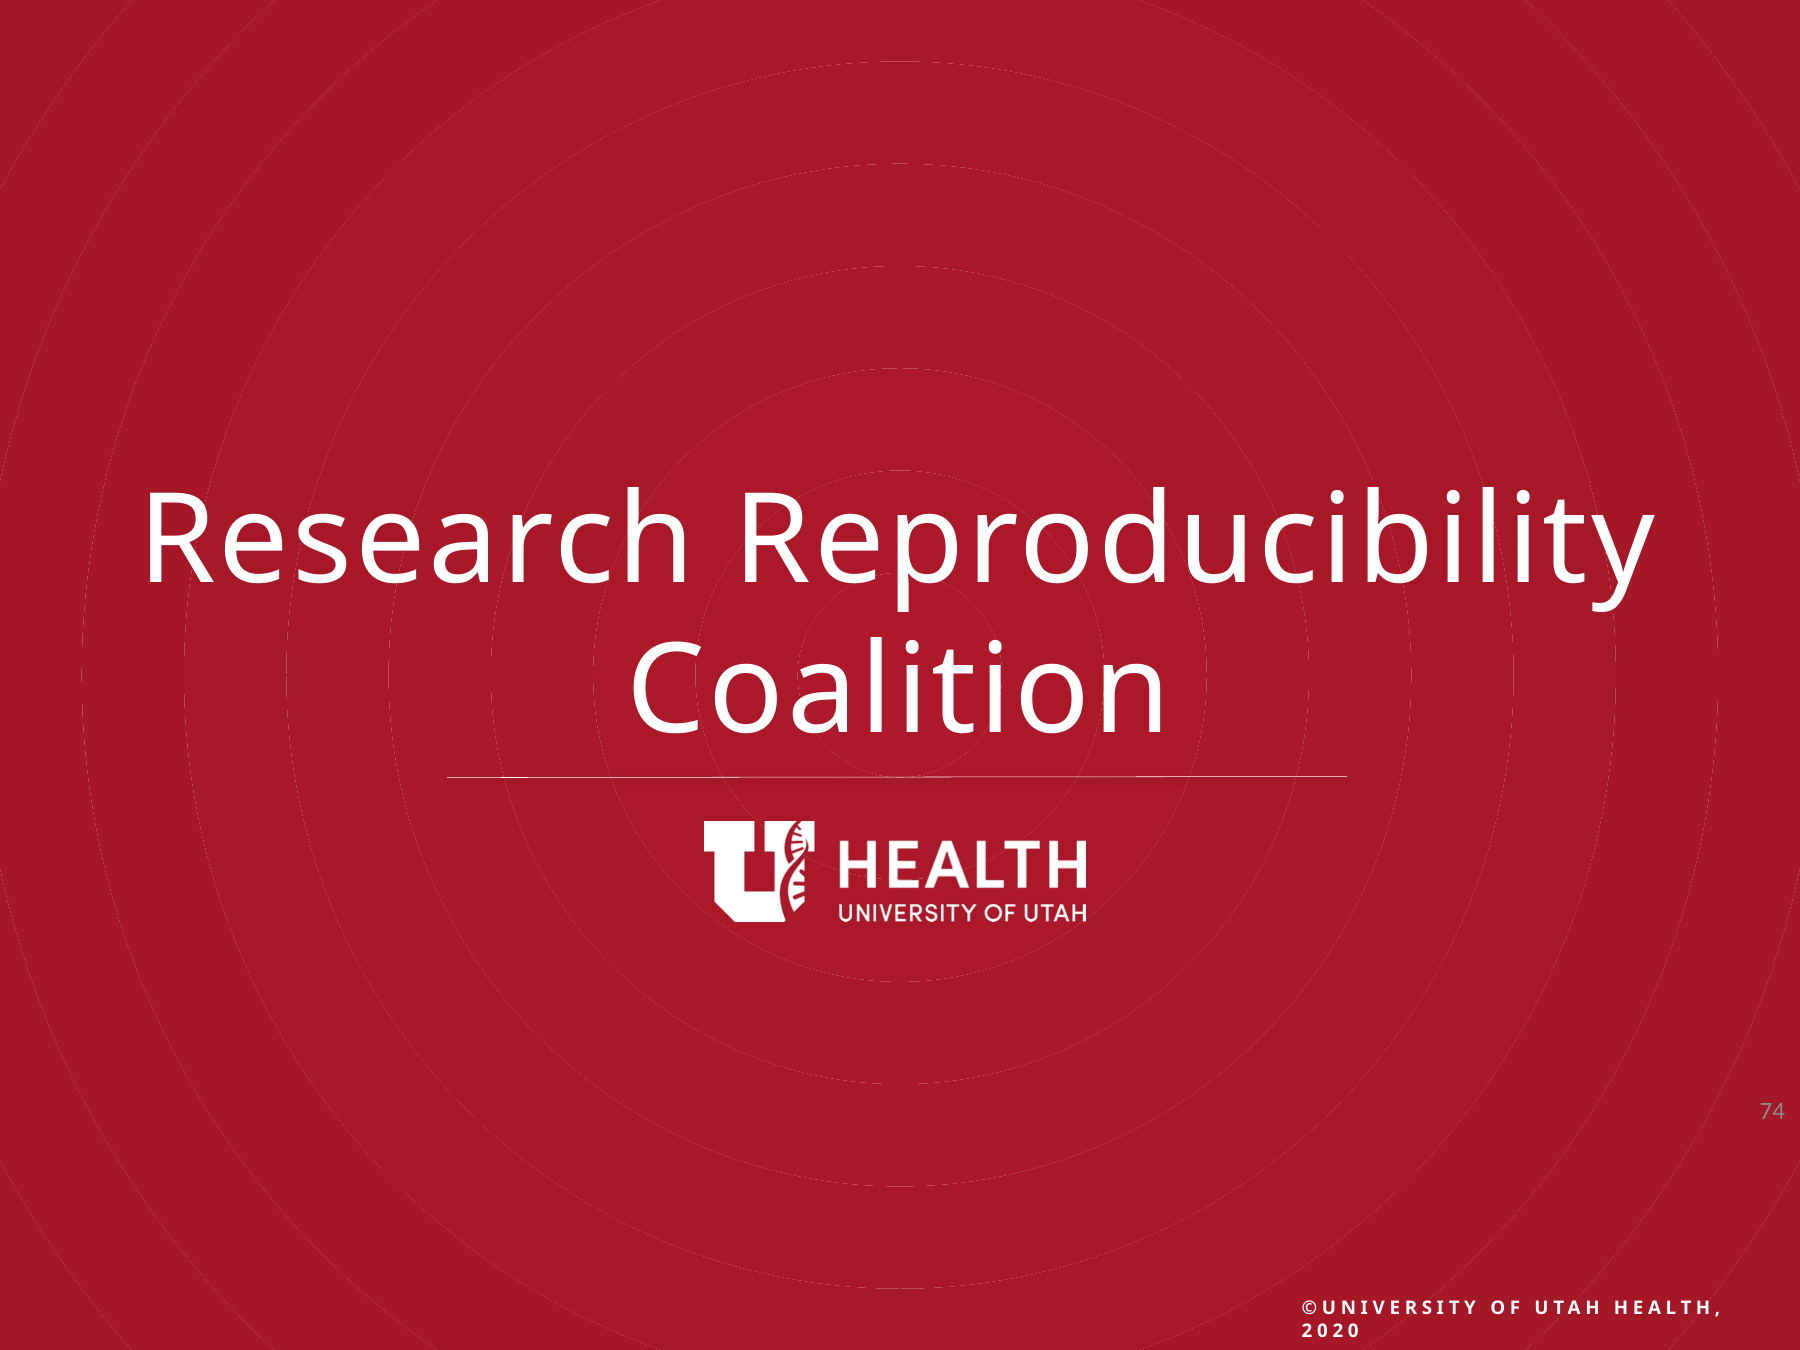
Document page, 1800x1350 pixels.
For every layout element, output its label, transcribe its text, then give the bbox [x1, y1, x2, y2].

slide_number 74 [1395, 1082, 1800, 1137]
picture [704, 821, 1086, 922]
list Research Reproducibility Coalition [53, 449, 1746, 662]
